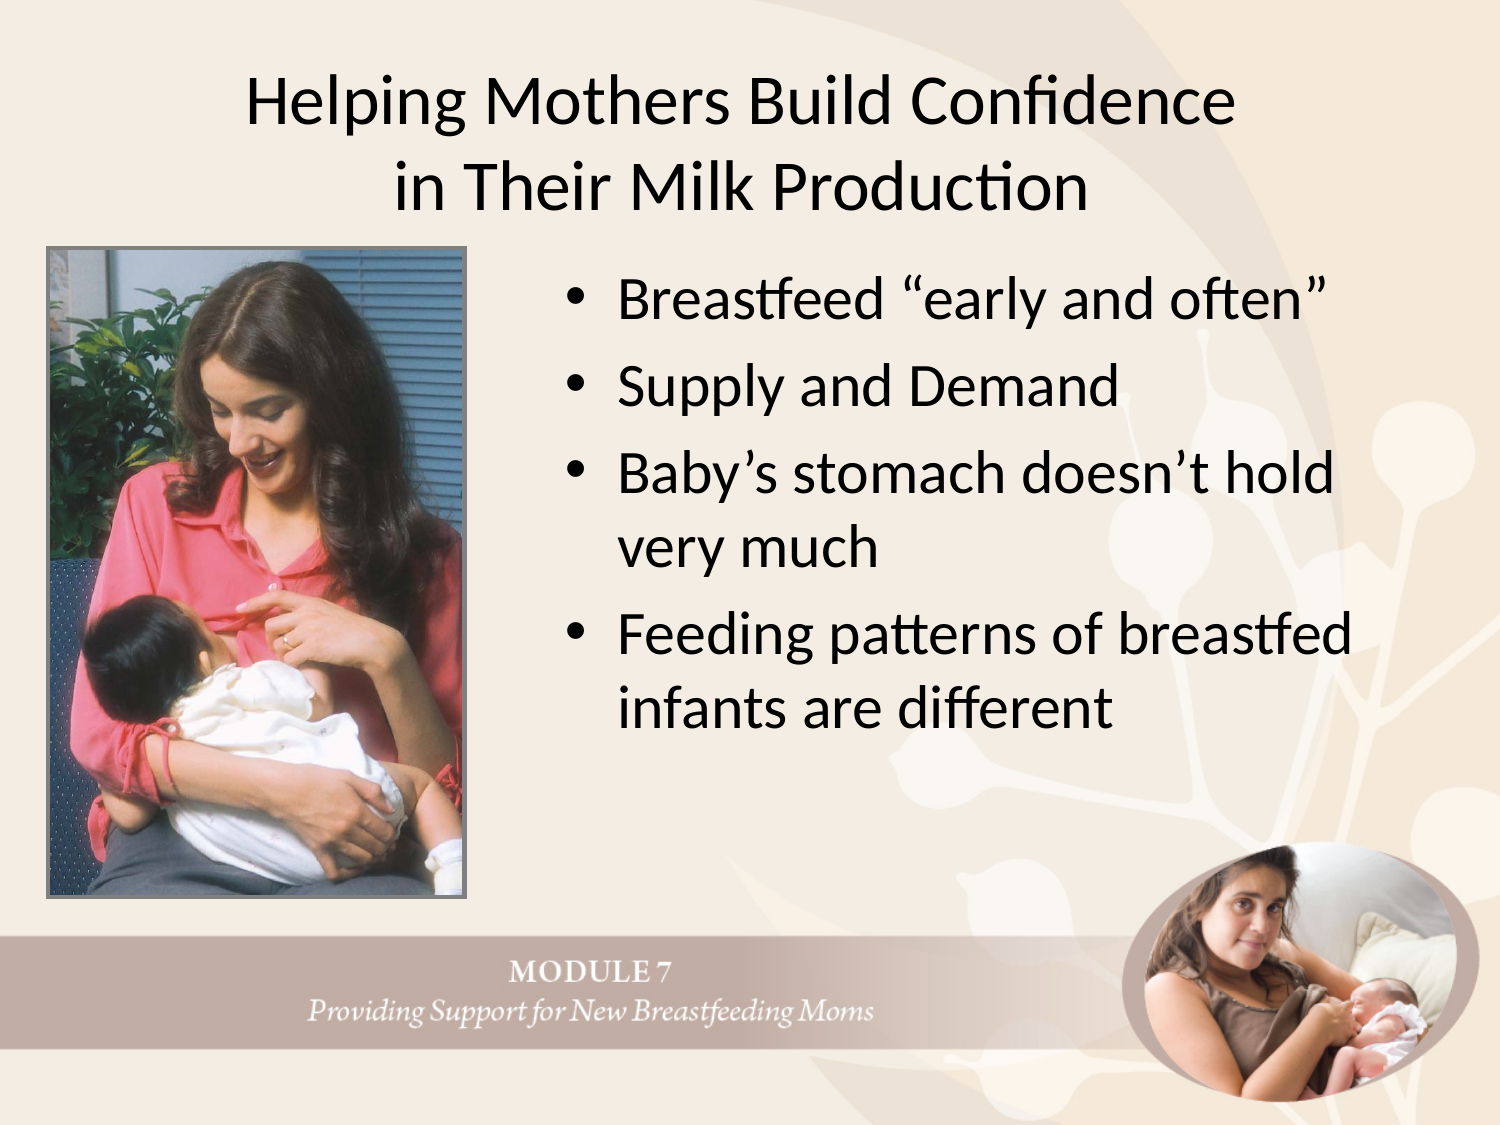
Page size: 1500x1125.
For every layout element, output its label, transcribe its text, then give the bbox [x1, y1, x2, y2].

title Helping Mothers Build Confidence in Their Milk Production [75, 45, 1425, 233]
list Breastfeed “early and often” Supply and Demand Baby’s stomach doesn’t hold very much Feeding patterns of breastfed infants are different [549, 249, 1463, 838]
picture [0, 0, 1500, 1125]
